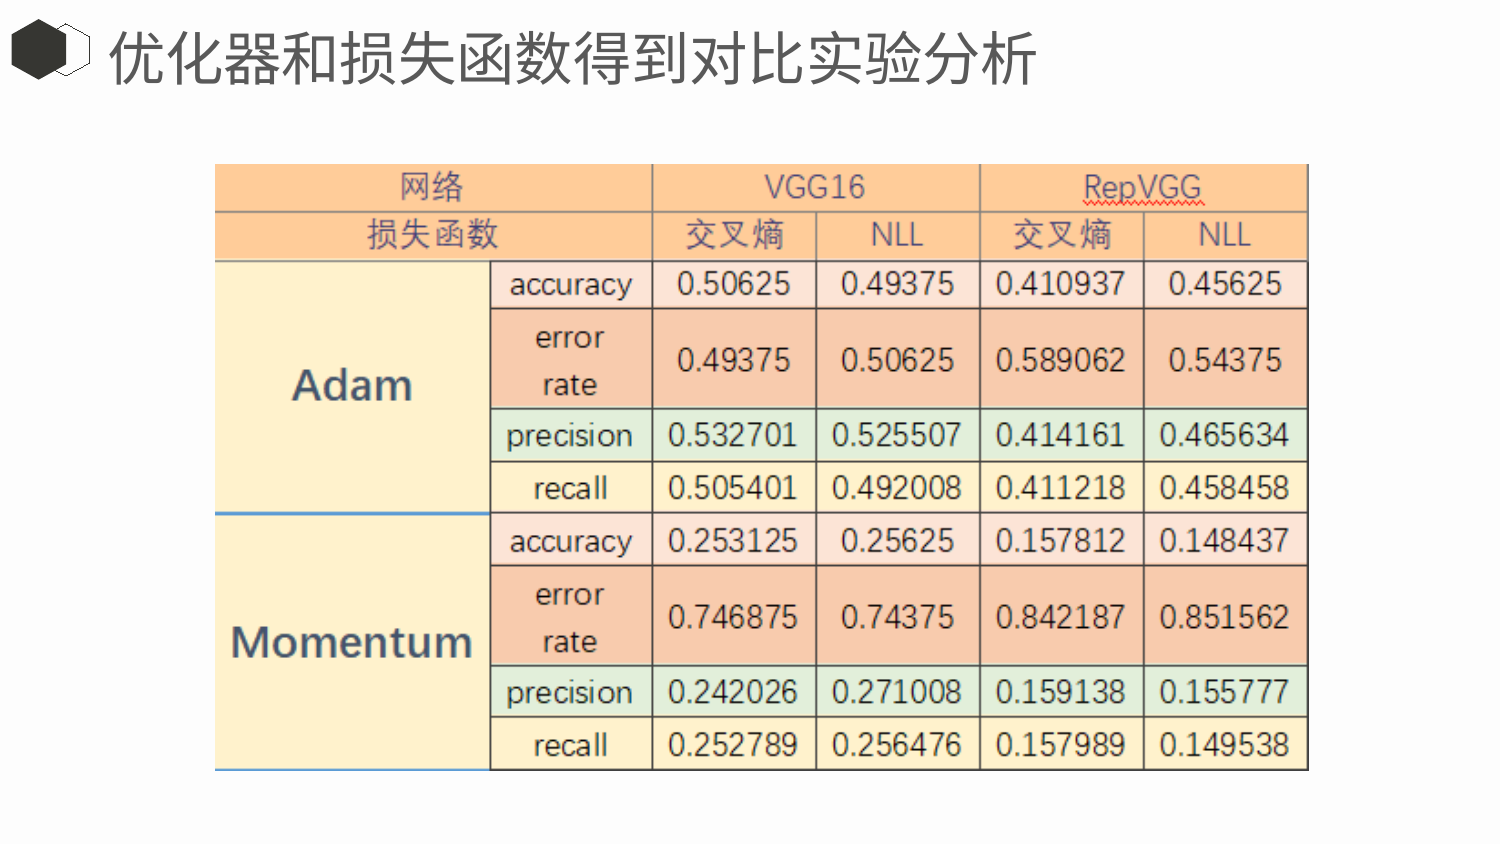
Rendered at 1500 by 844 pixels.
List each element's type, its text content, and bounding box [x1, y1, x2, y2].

picture [214, 164, 1309, 771]
text_box 优化器和损失函数得到对比实验分析 [92, 14, 1054, 100]
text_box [11, 19, 90, 80]
